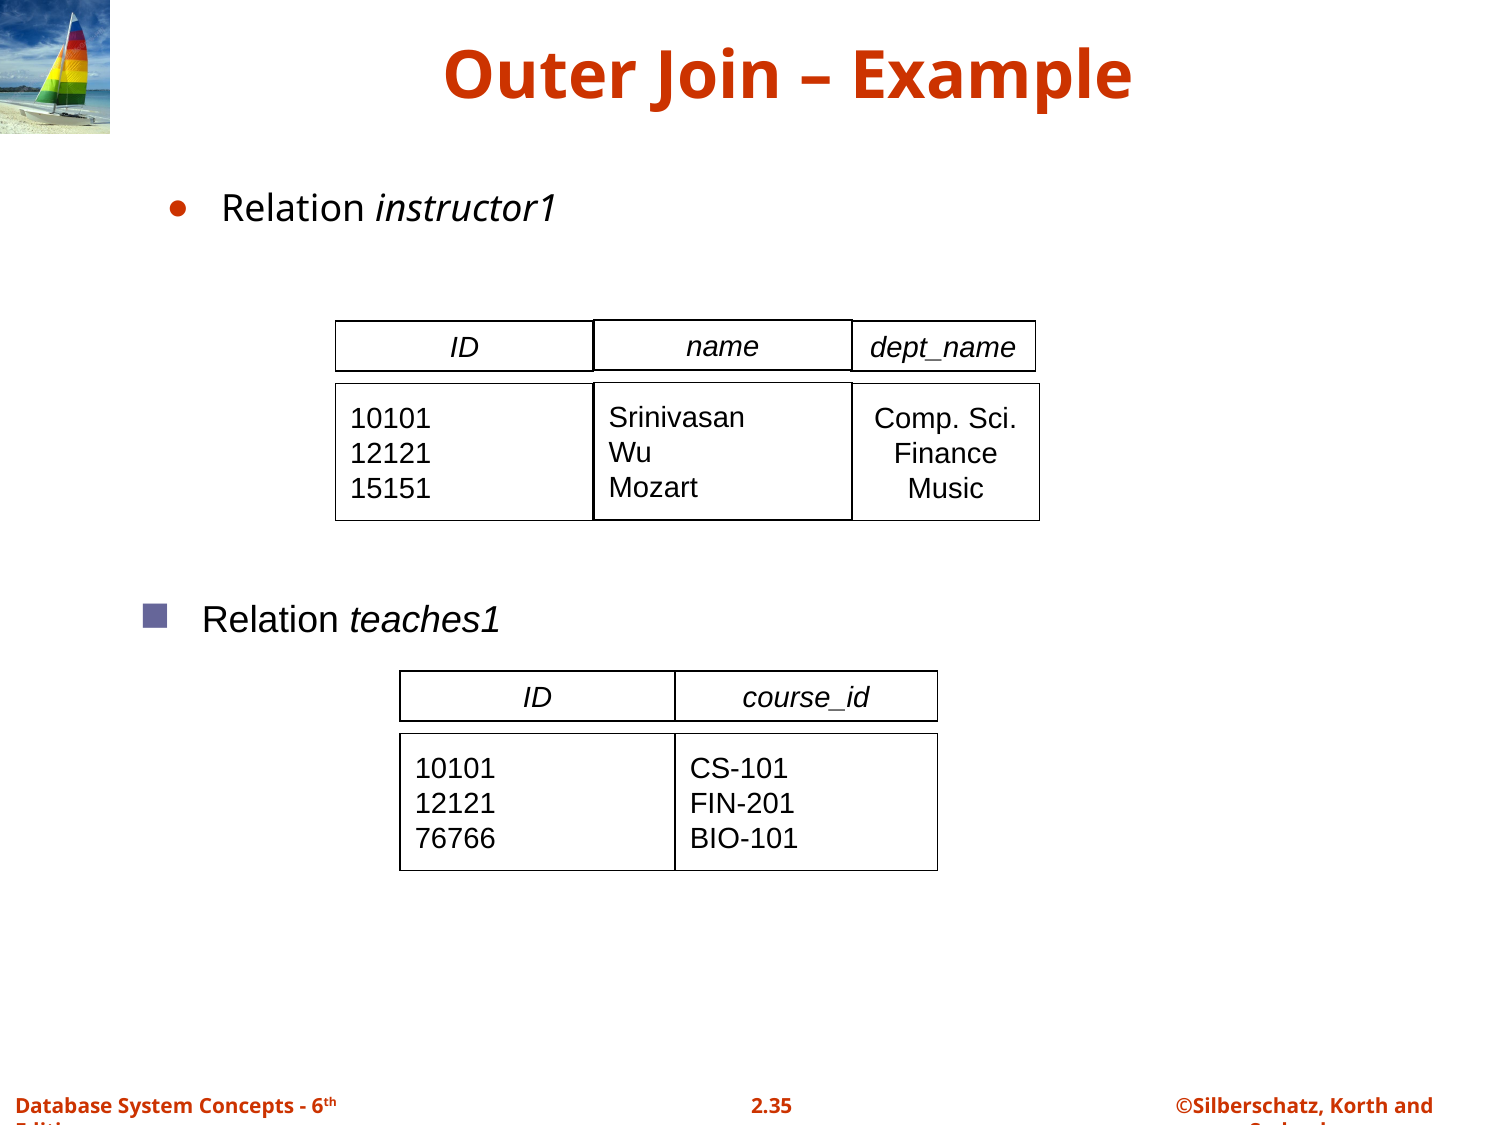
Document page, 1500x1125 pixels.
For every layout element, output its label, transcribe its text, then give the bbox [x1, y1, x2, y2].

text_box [399, 670, 938, 872]
title Outer Join – Example [126, 19, 1451, 120]
list Relation instructor1 [130, 176, 1257, 257]
picture [0, 0, 110, 134]
text_box Relation teaches1 [130, 587, 1284, 668]
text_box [335, 319, 1040, 522]
